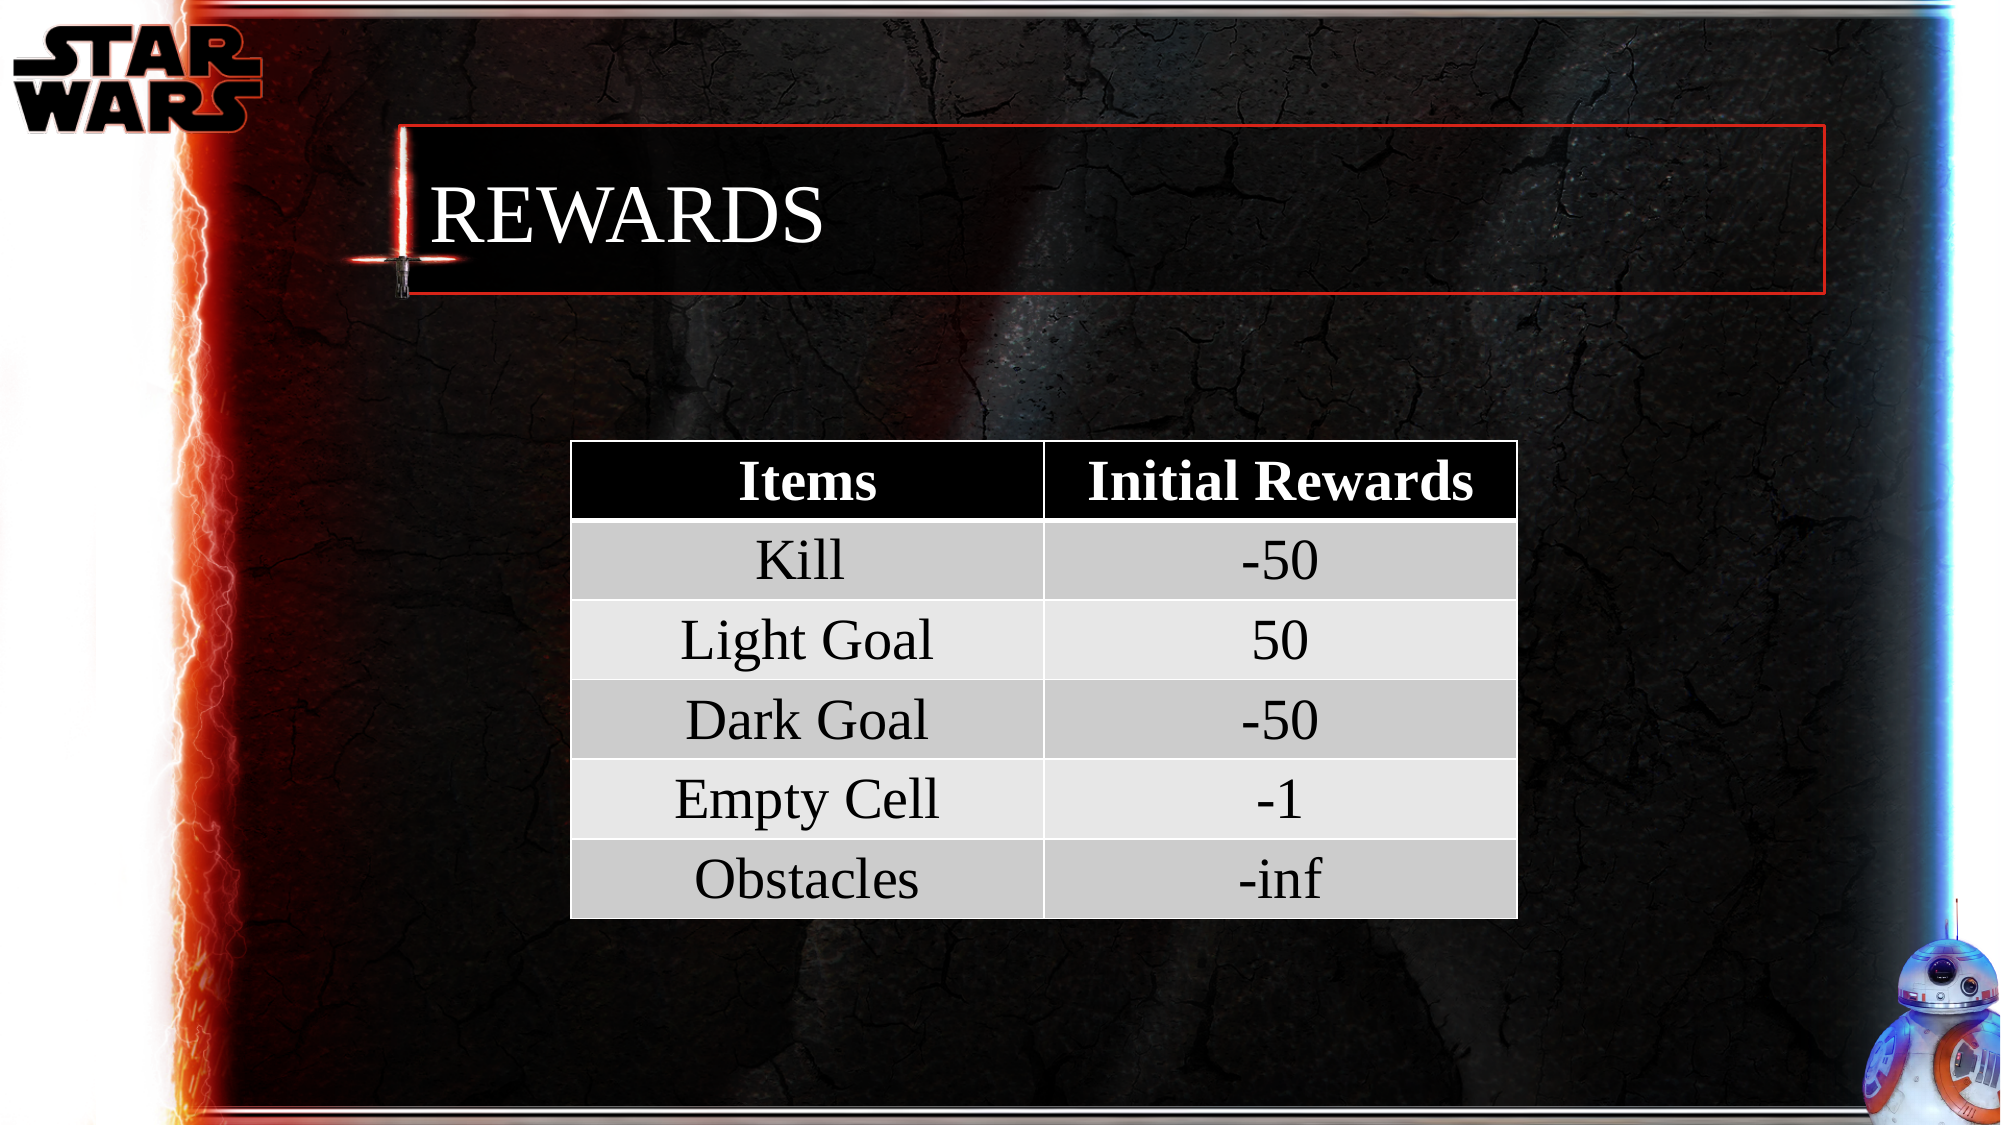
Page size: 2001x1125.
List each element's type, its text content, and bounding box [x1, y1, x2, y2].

table_cell 50 [1045, 601, 1516, 679]
text_box REWARDS [498, 125, 1825, 294]
table_header Items [572, 442, 1043, 518]
table_cell Kill [572, 523, 1043, 599]
picture [0, 0, 2001, 1125]
table_cell -50 [1045, 680, 1516, 758]
table_header Initial Rewards [1045, 442, 1516, 518]
table_cell Obstacles [572, 840, 1043, 918]
table_cell Dark Goal [572, 680, 1043, 758]
table_cell Empty Cell [572, 760, 1043, 838]
table_cell -inf [1045, 840, 1516, 918]
table_cell -1 [1045, 760, 1516, 838]
table_cell Light Goal [572, 601, 1043, 679]
table_cell -50 [1045, 523, 1516, 599]
